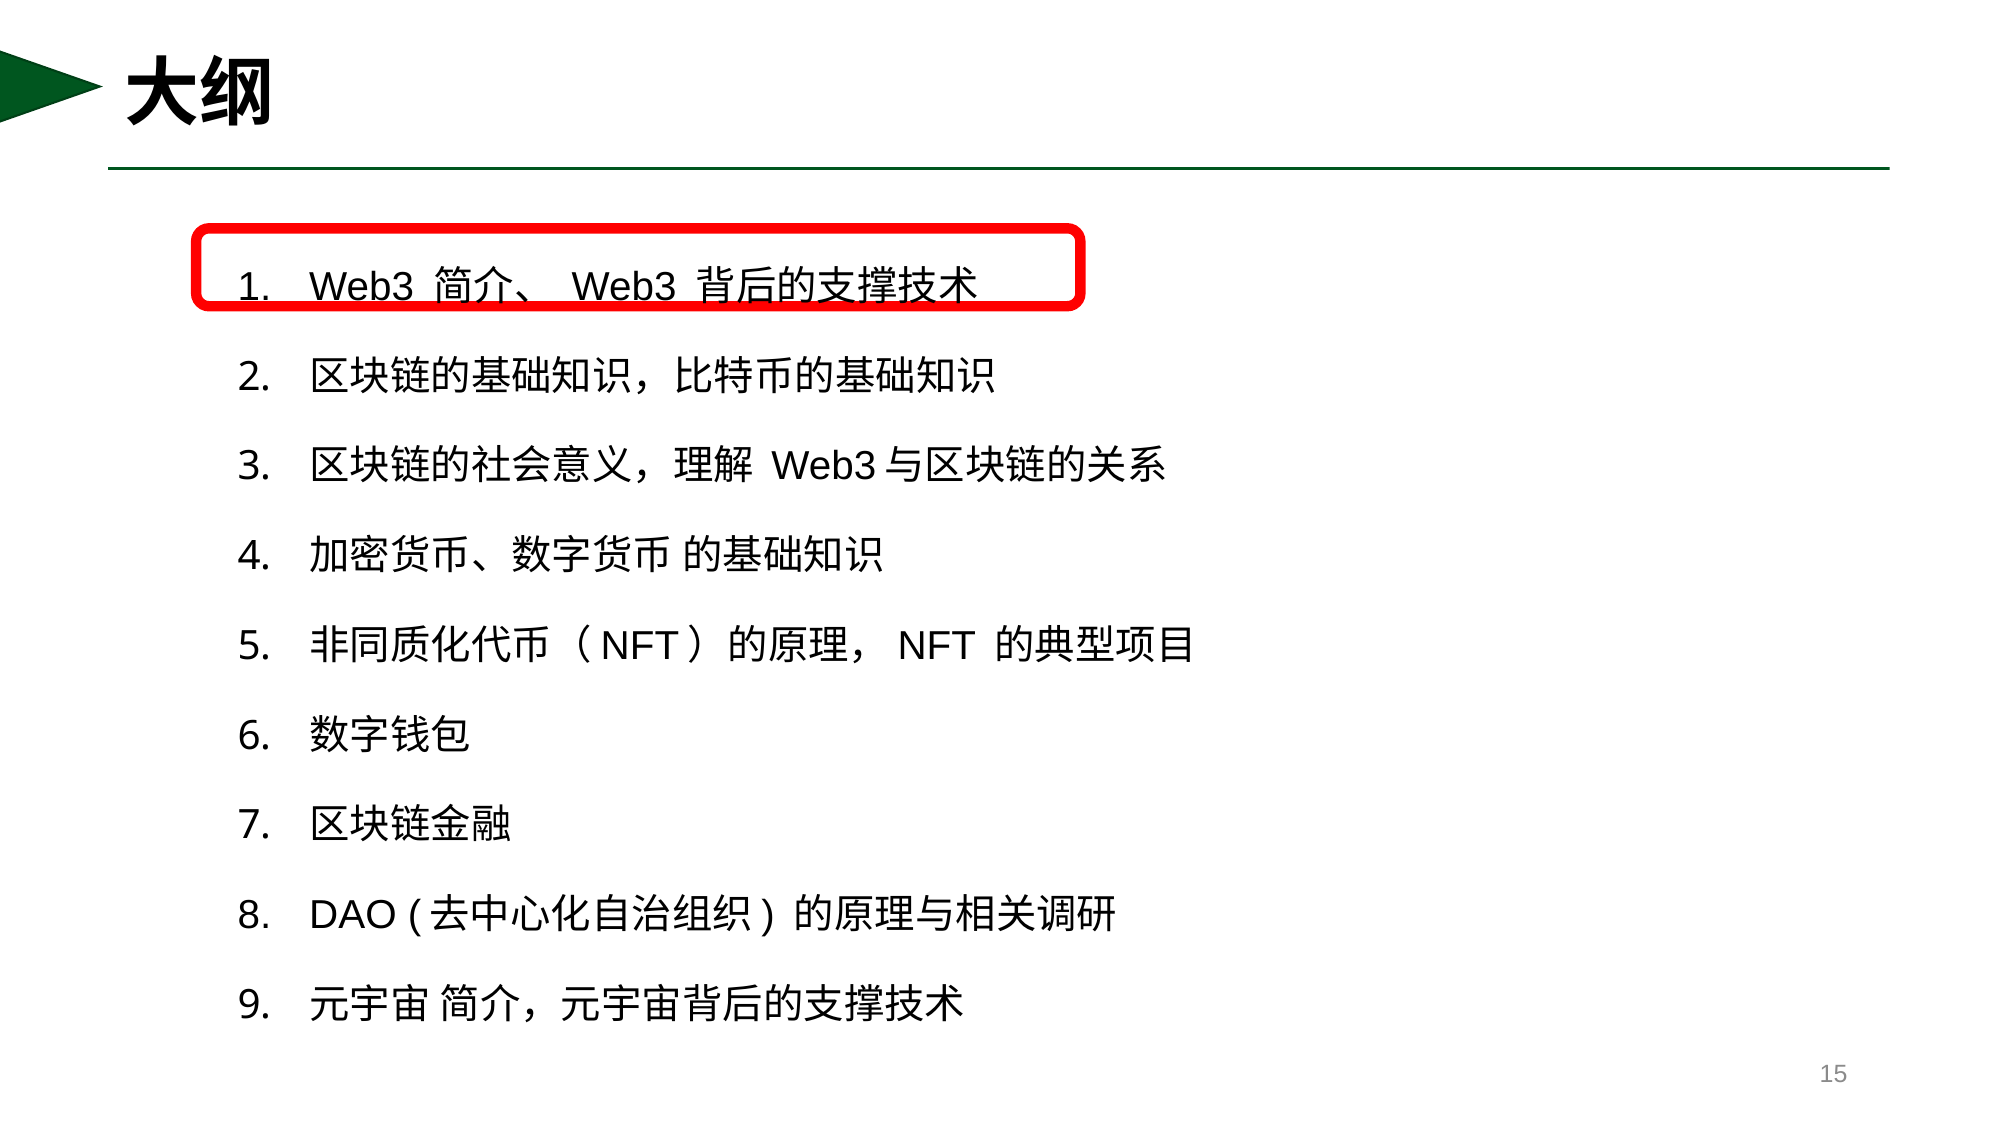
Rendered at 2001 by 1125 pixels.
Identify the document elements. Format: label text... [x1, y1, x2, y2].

list Web3 简介、 Web3 背后的支撑技术 区块链的基础知识，比特币的基础知识 区块链的社会意义，理解 Web3与区块链的关系 加密货币、数字货币 的基础知识 非同质化代币（NFT）的原理，NFT 的典型项目 数字钱包 区块链金融 DAO (去中心化自治组织) 的原理与相关调研 元宇宙 简介，元宇宙背后的支撑技术 [222, 228, 1894, 1043]
title 大纲 [109, 22, 1835, 169]
text_box [195, 227, 1072, 308]
slide_number 15 [1770, 1043, 1863, 1103]
